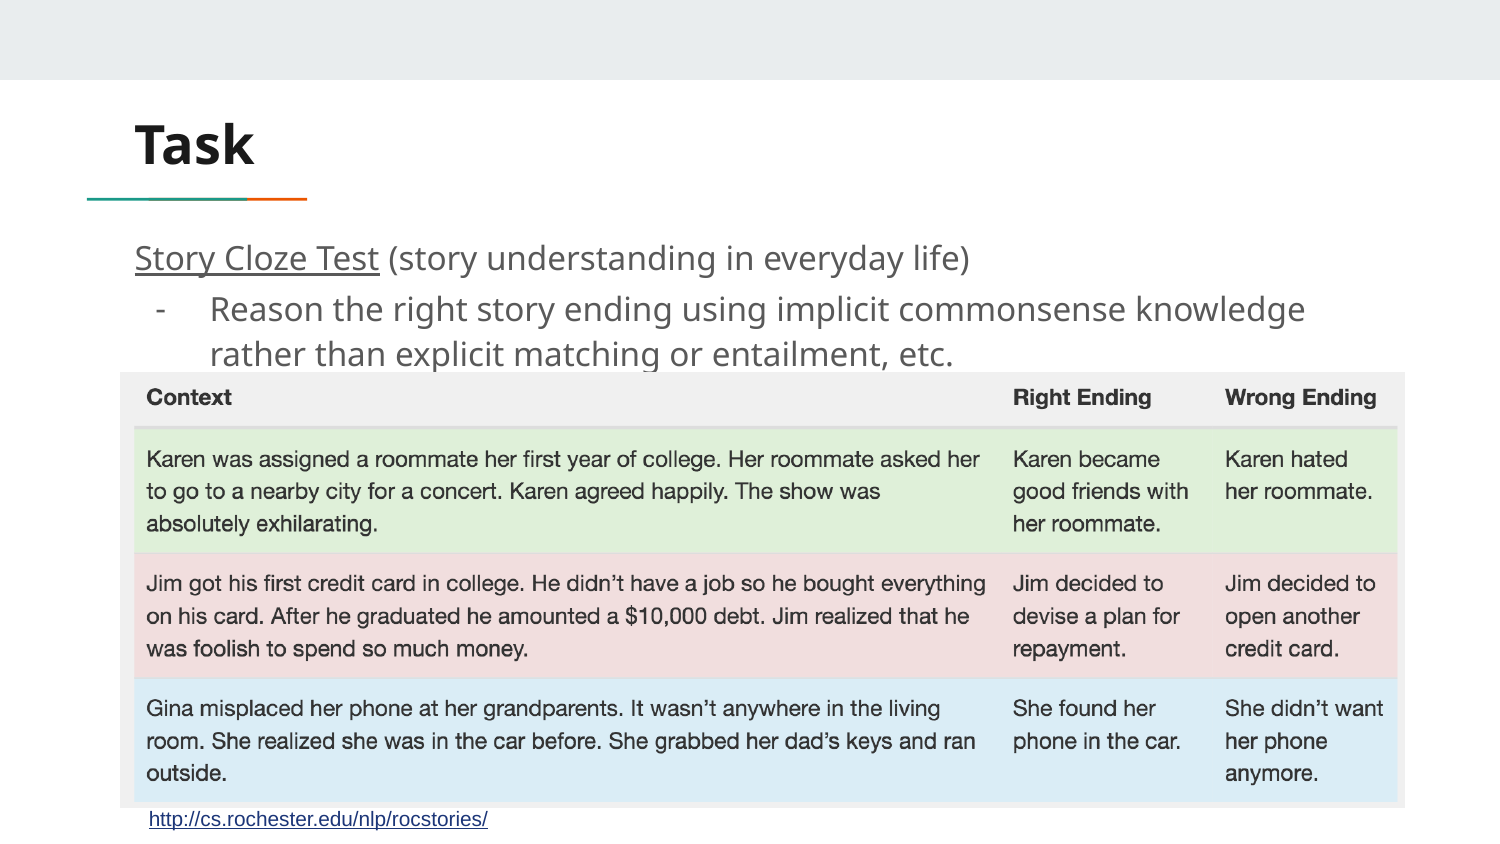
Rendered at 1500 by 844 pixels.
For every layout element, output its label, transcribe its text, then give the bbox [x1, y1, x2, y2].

title Task [119, 94, 1381, 183]
picture [120, 372, 1405, 809]
list Story Cloze Test (story understanding in everyday life) Reason the right story ending using implicit commonsense knowledge rather than explicit matching or entailment, etc. [119, 216, 1381, 371]
